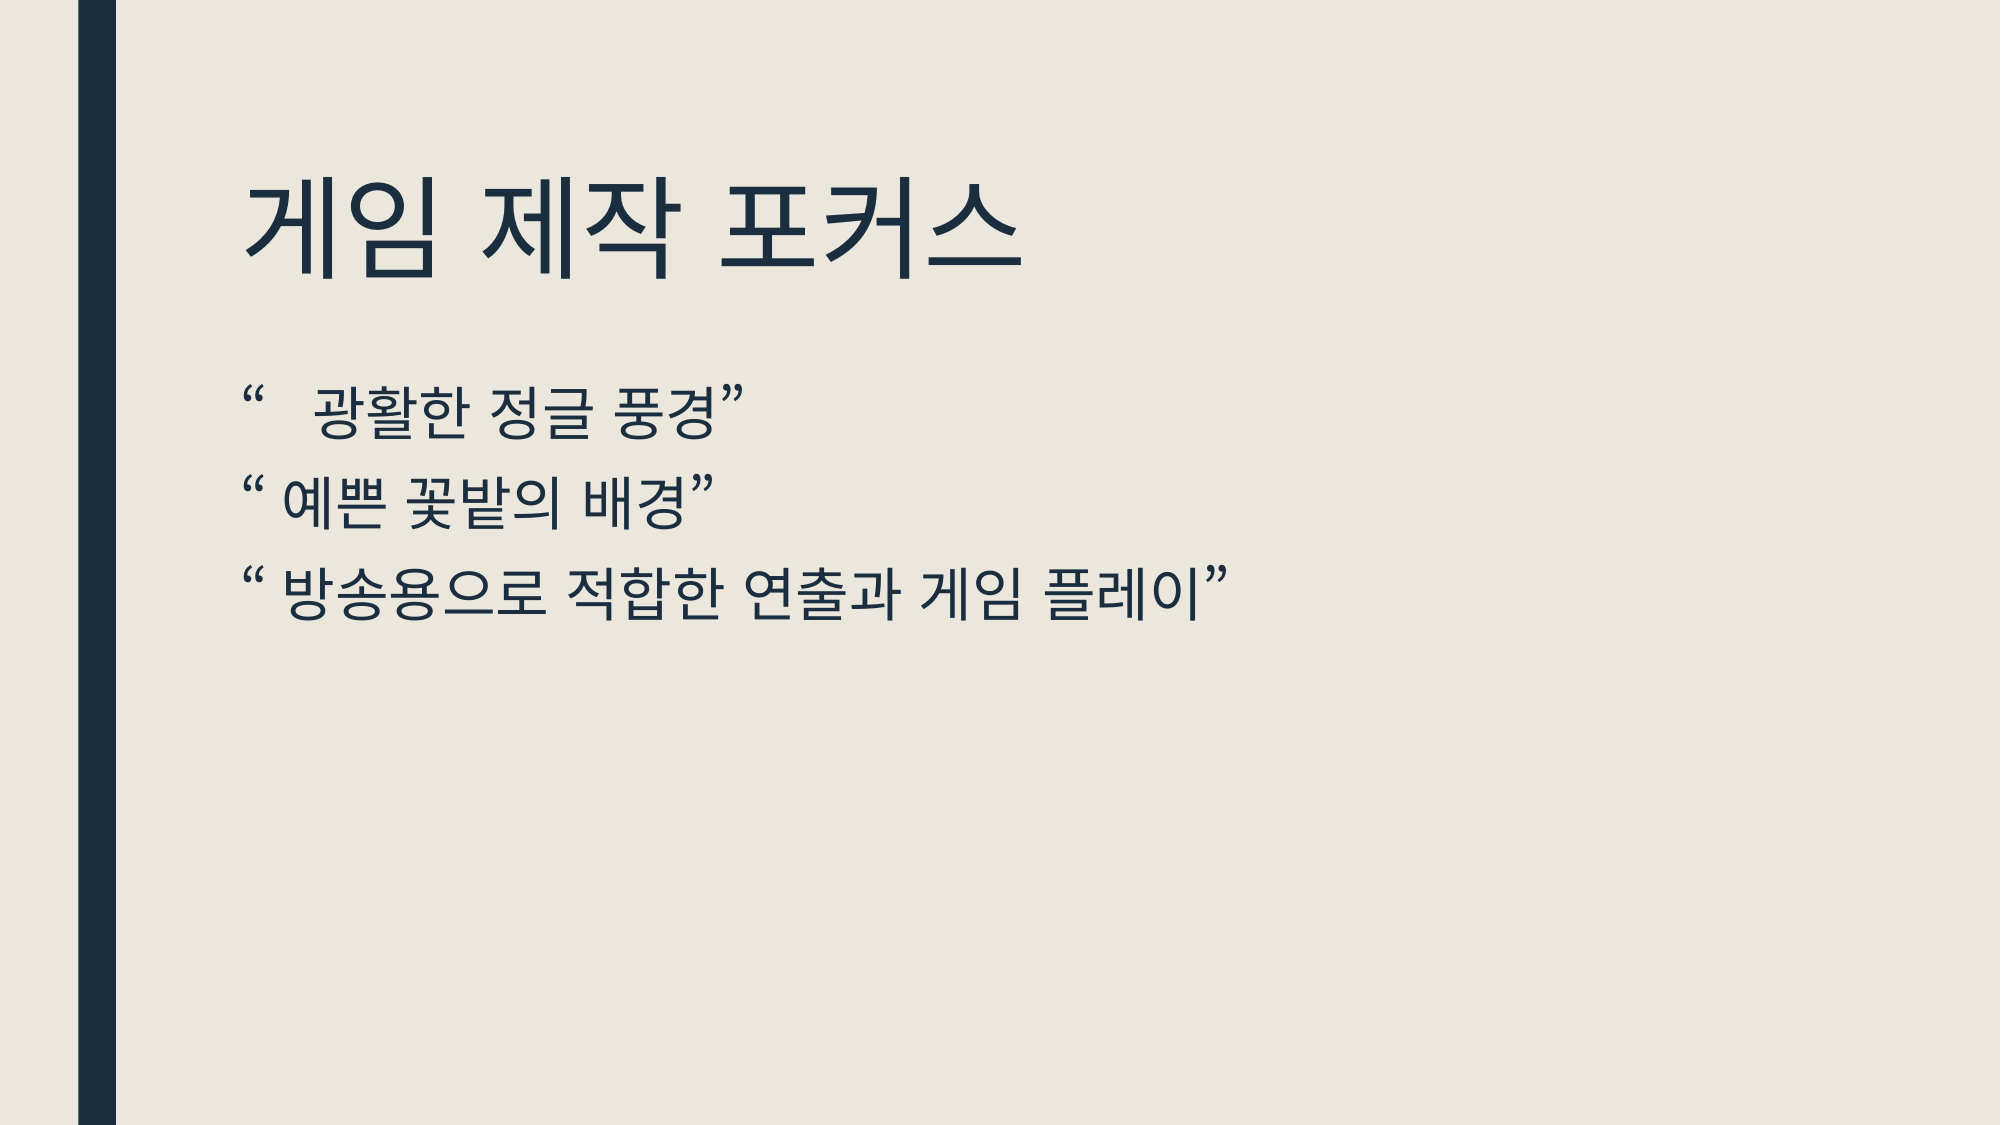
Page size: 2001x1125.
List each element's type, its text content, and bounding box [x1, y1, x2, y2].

title 게임 제작 포커스 [225, 112, 1800, 357]
list “광활한 정글 풍경” “예쁜 꽃밭의 배경” “방송용으로 적합한 연출과 게임 플레이” [225, 375, 1800, 963]
